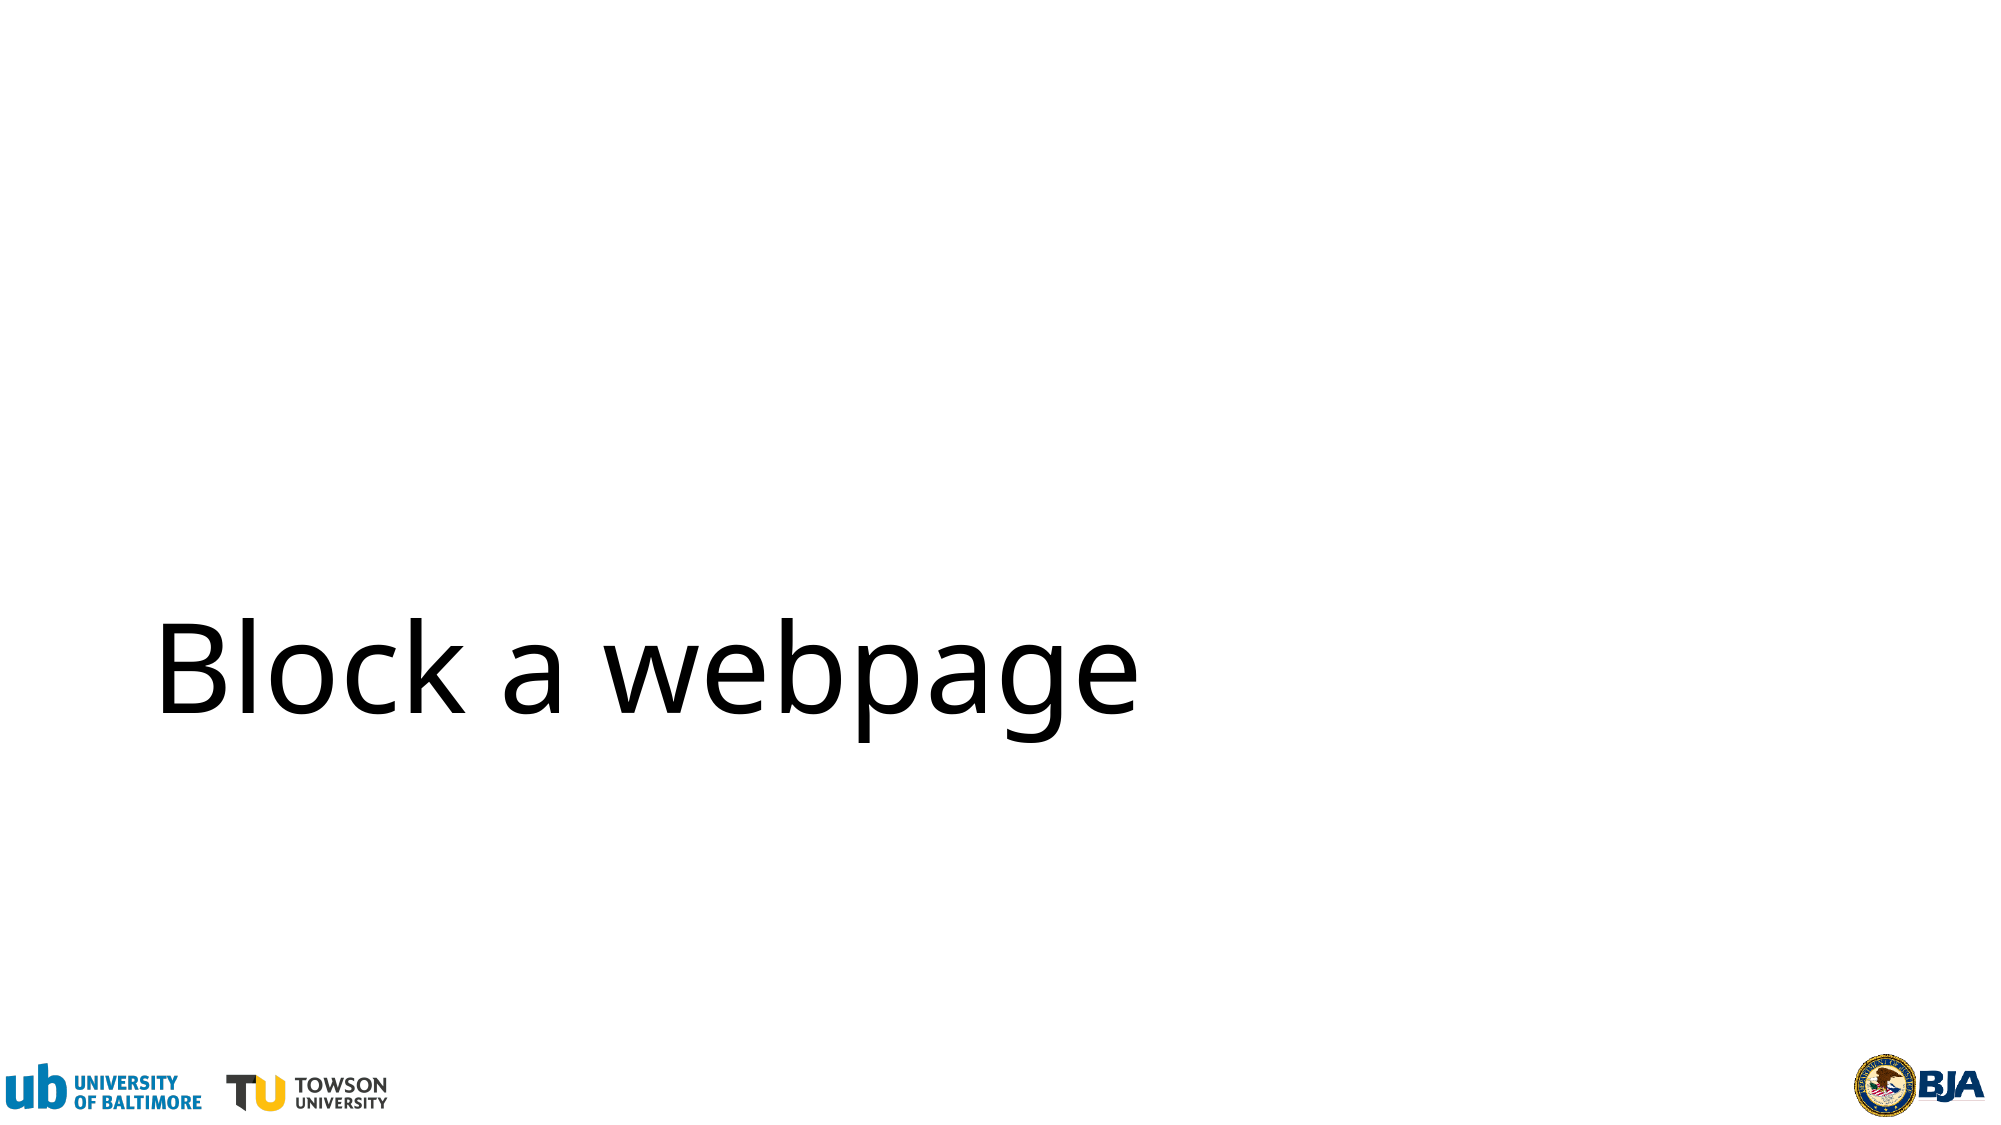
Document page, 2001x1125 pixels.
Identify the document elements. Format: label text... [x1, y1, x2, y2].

picture [0, 1031, 407, 1125]
picture [1854, 1054, 1986, 1117]
title Block a webpage [136, 280, 1862, 749]
